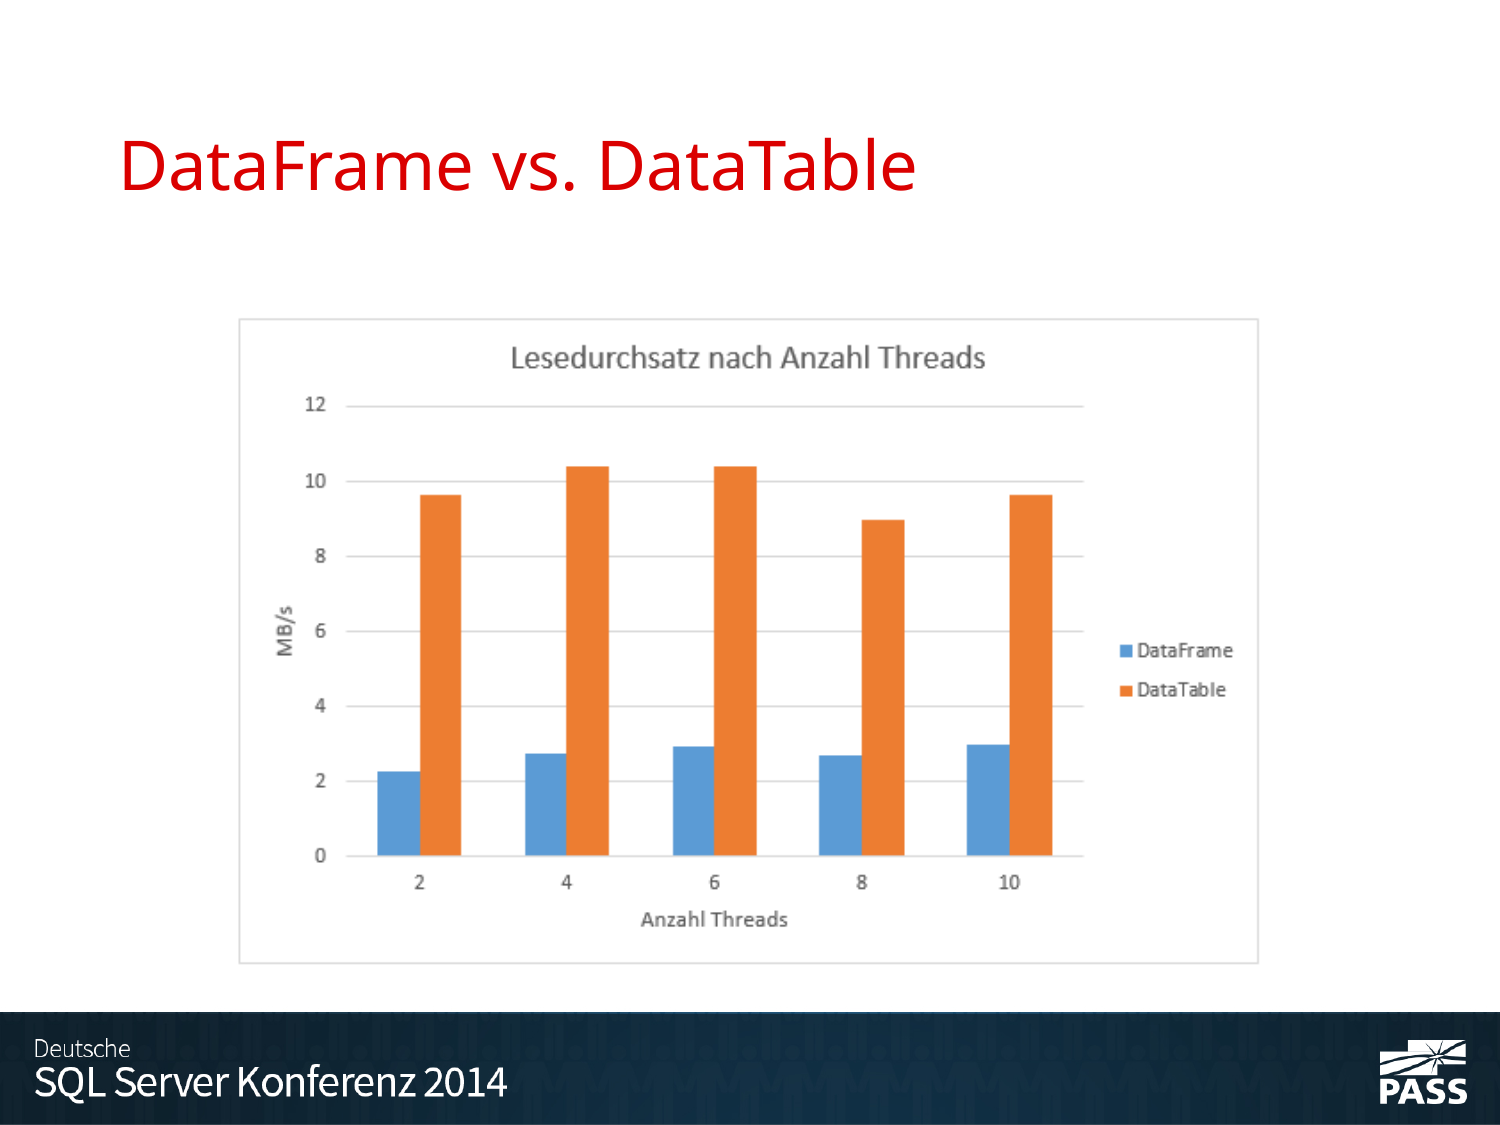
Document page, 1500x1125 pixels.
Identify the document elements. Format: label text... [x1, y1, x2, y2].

title DataFrame vs. DataTable [103, 59, 1397, 278]
picture [0, 0, 1500, 1125]
